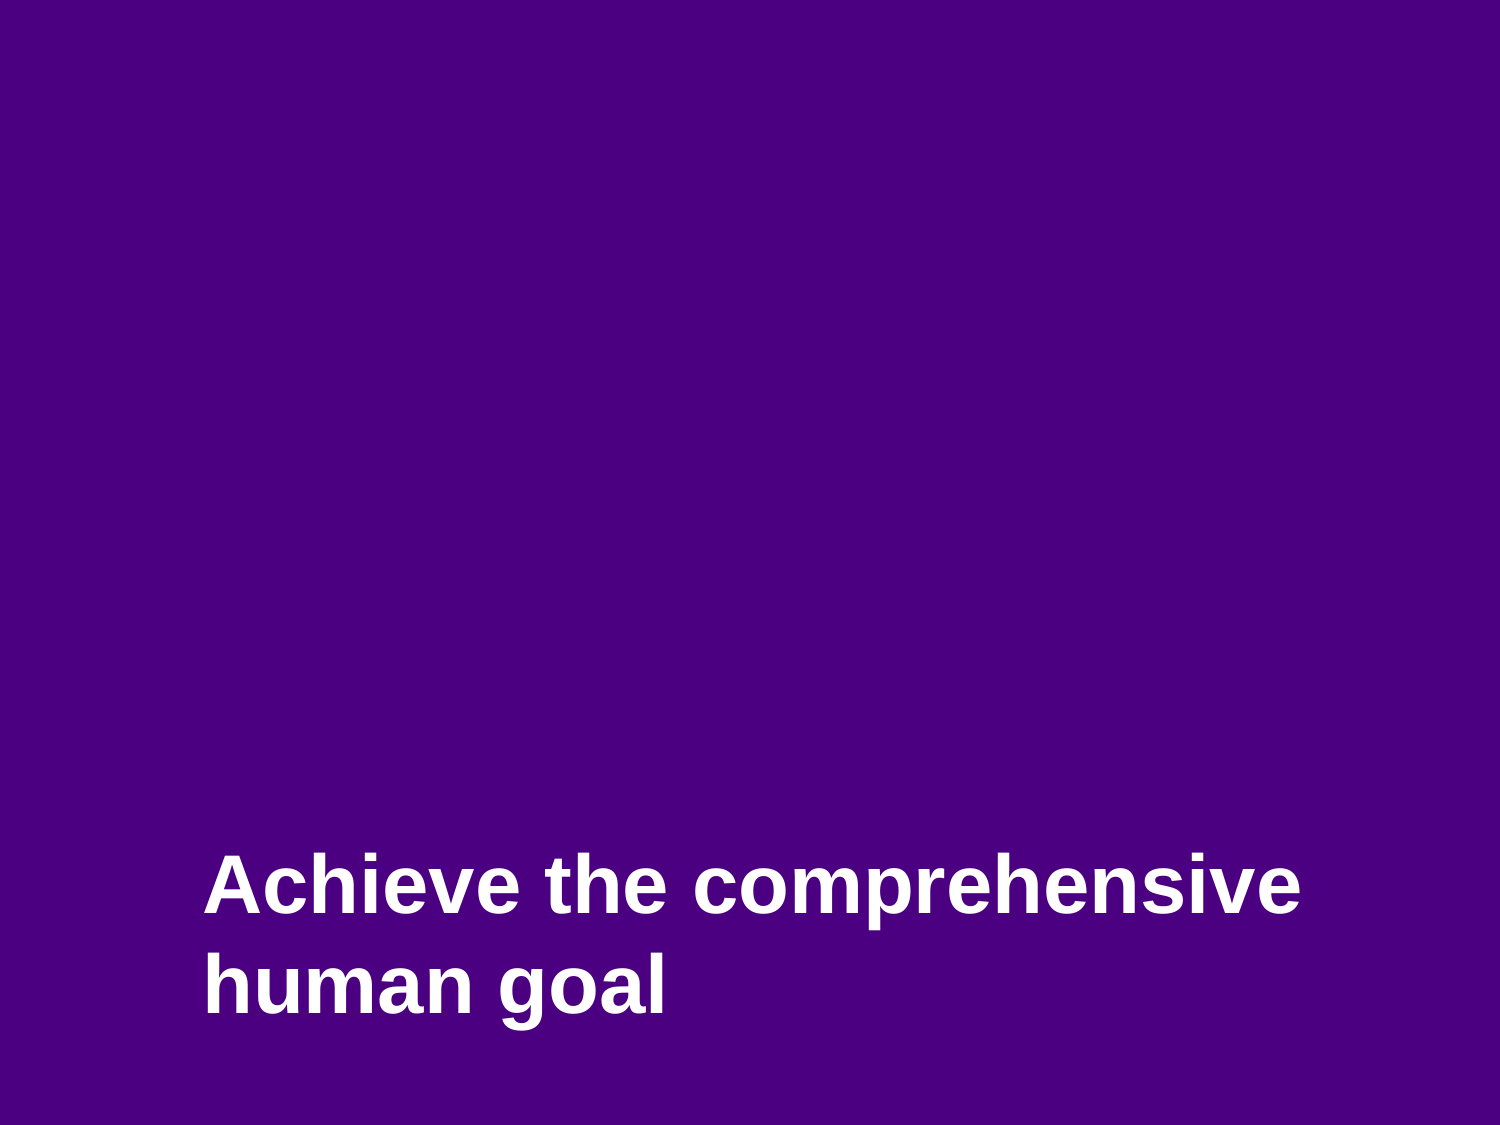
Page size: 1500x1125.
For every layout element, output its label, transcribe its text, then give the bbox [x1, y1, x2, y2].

title Achieve the comprehensive human goal [112, 0, 1463, 1038]
